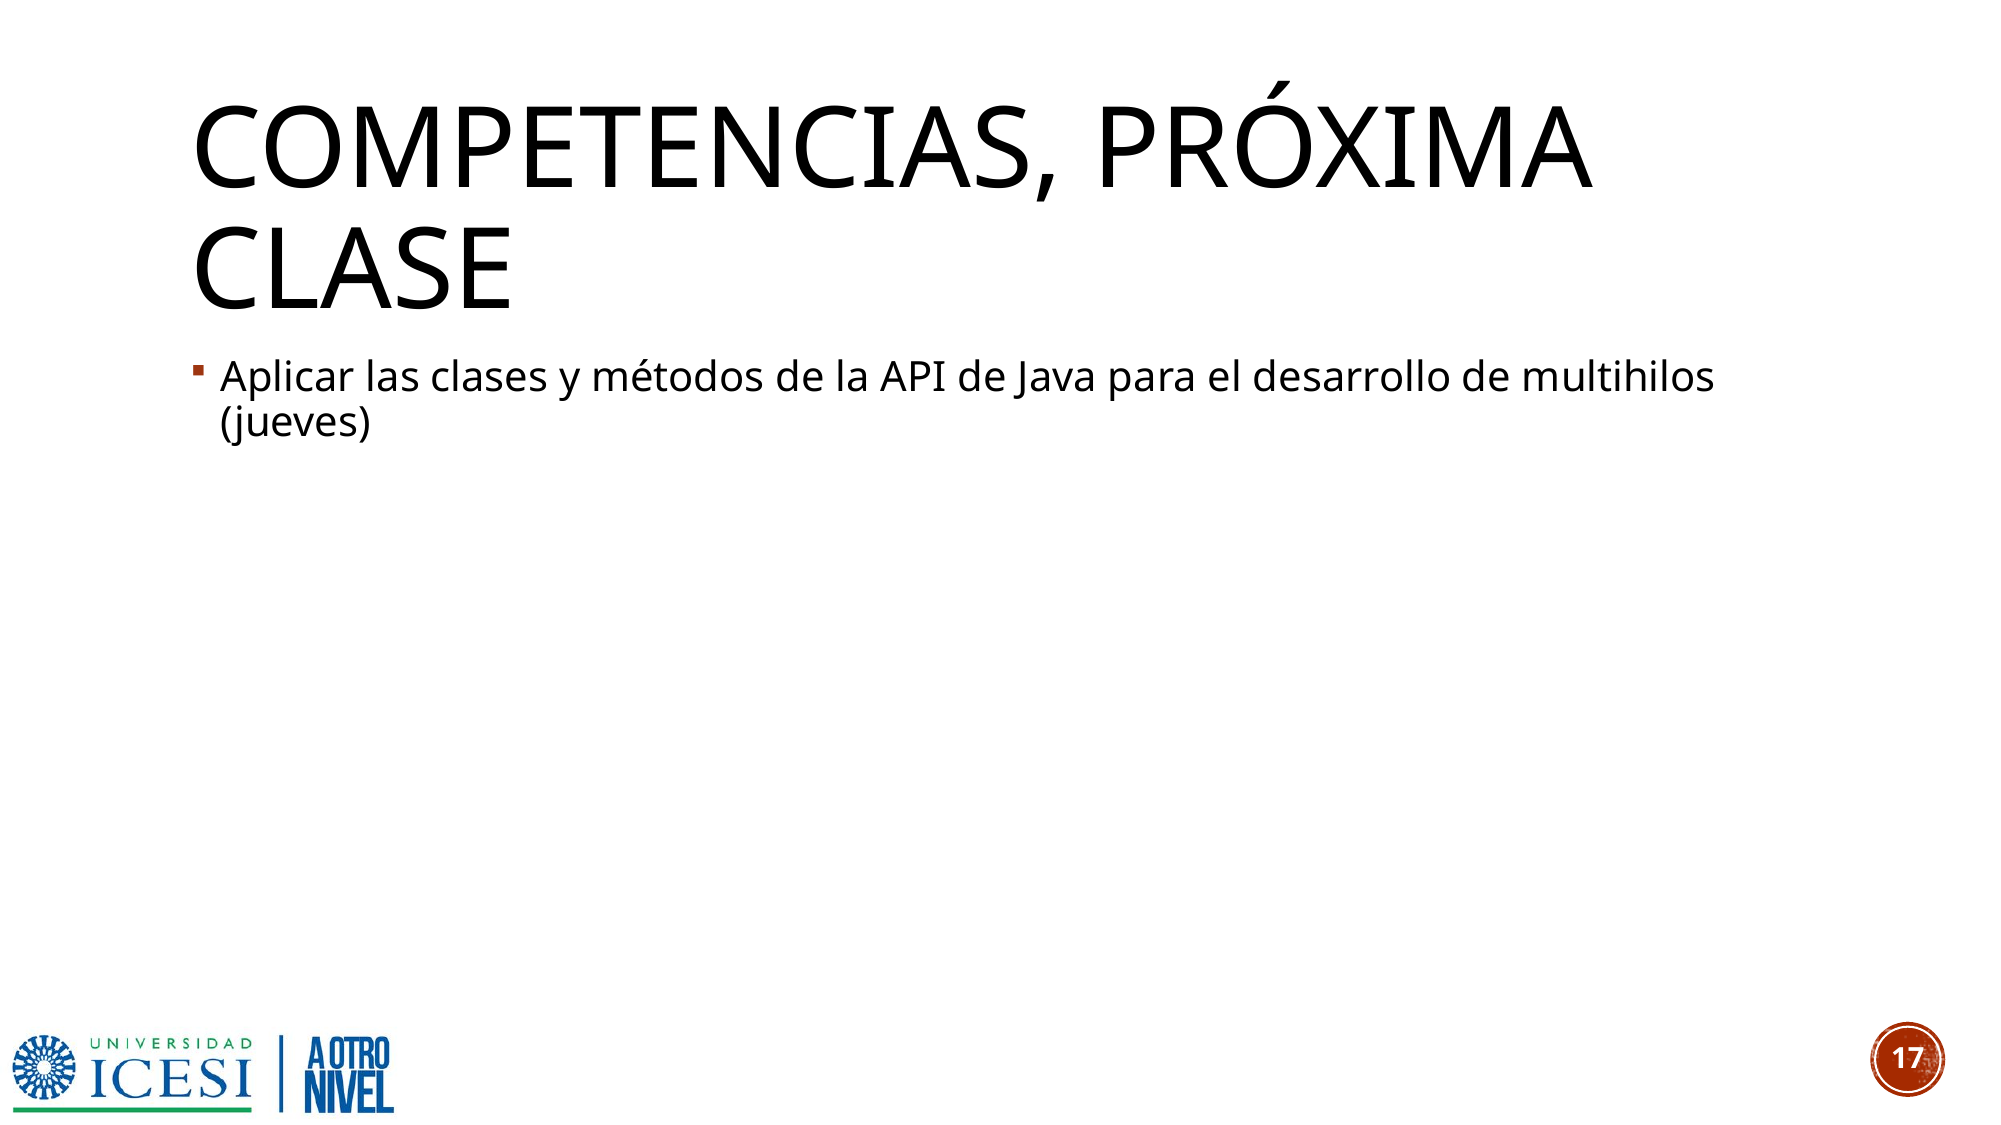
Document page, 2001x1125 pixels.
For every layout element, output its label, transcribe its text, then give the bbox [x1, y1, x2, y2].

list Aplicar las clases y métodos de la API de Java para el desarrollo de multihilos (jueves) [175, 348, 1826, 1013]
slide_number 17 [1855, 1028, 1961, 1089]
title Competencias, próxima clase [175, 79, 1826, 344]
picture [0, 1013, 400, 1125]
